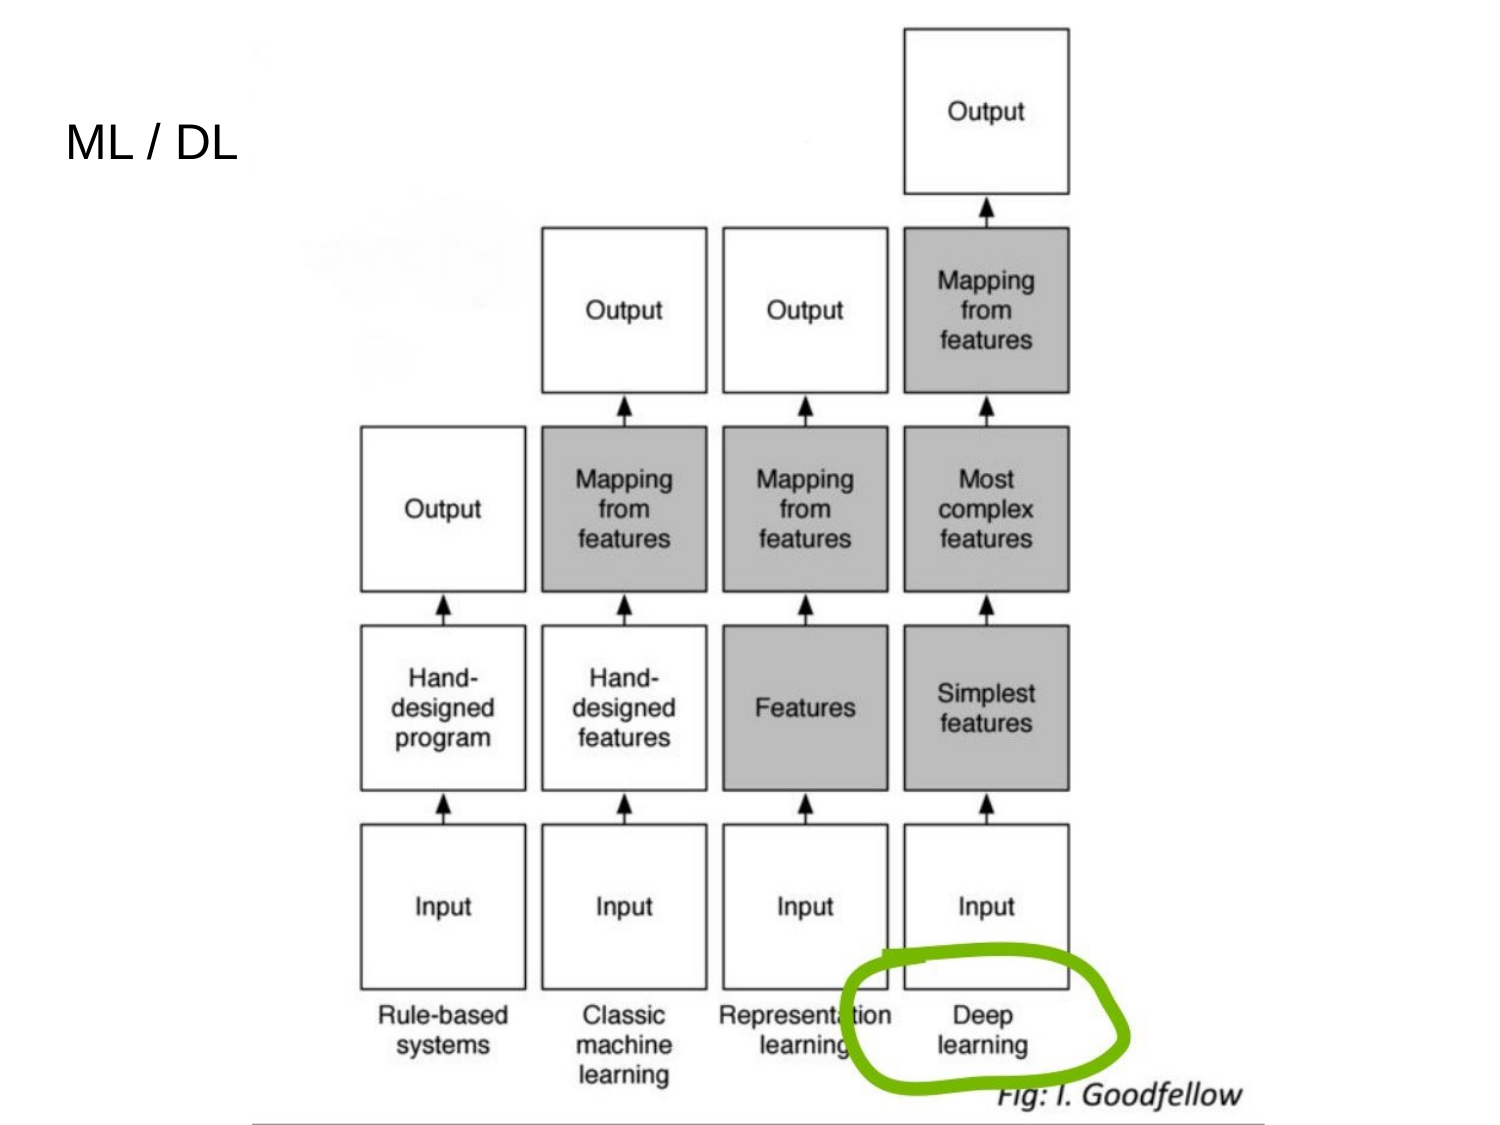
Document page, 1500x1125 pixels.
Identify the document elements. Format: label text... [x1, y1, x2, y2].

title ML / DL [63, 107, 243, 298]
text_box [251, 24, 1265, 1125]
